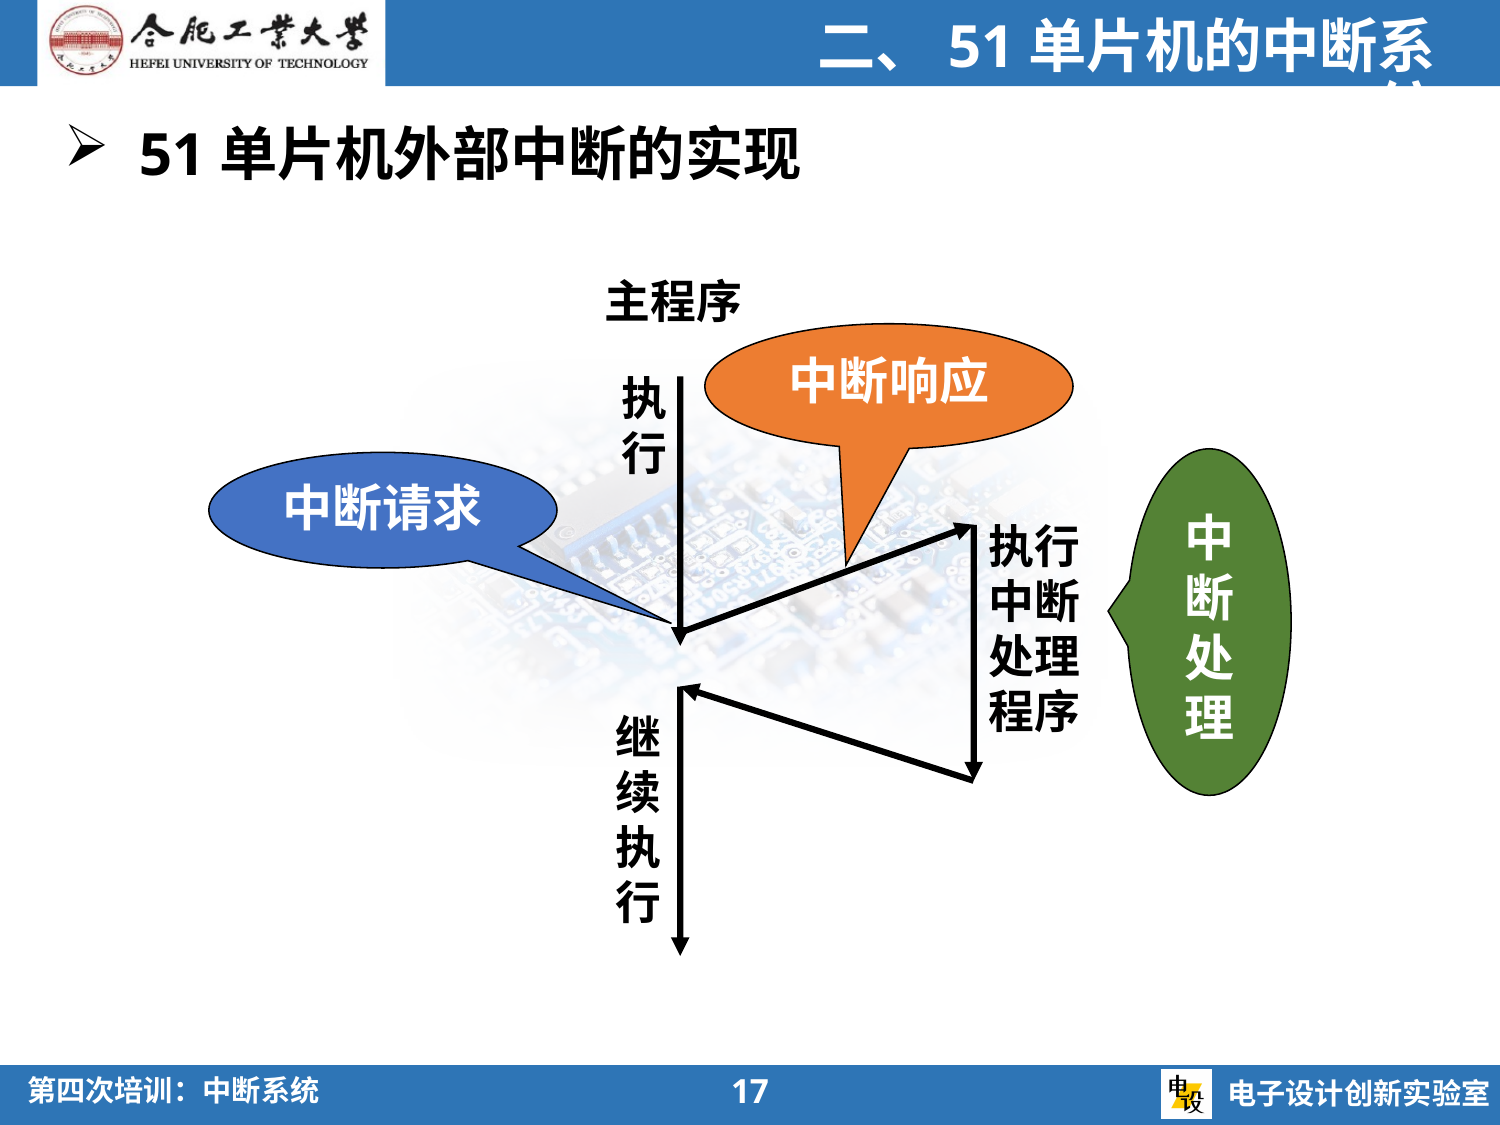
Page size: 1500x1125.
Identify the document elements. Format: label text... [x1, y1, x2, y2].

text_box [680, 523, 973, 633]
text_box 主程序 [589, 264, 793, 335]
text_box 执行中断处理程序 [973, 510, 1121, 745]
text_box [967, 745, 980, 780]
text_box 中断处理 [1108, 448, 1292, 796]
picture [1161, 1069, 1212, 1119]
list 二、51单片机的中断系统 [750, 9, 1451, 80]
text_box 执行 [606, 362, 690, 488]
text_box 中断响应 [704, 323, 1074, 566]
slide_number 17 [657, 1063, 843, 1124]
picture [37, 0, 386, 87]
text_box [673, 688, 687, 957]
list 51单片机外部中断的实现 [48, 117, 1018, 187]
text_box [673, 633, 687, 646]
text_box [680, 684, 974, 781]
text_box 中断请求 [208, 452, 672, 624]
text_box 继续执行 [600, 701, 661, 936]
